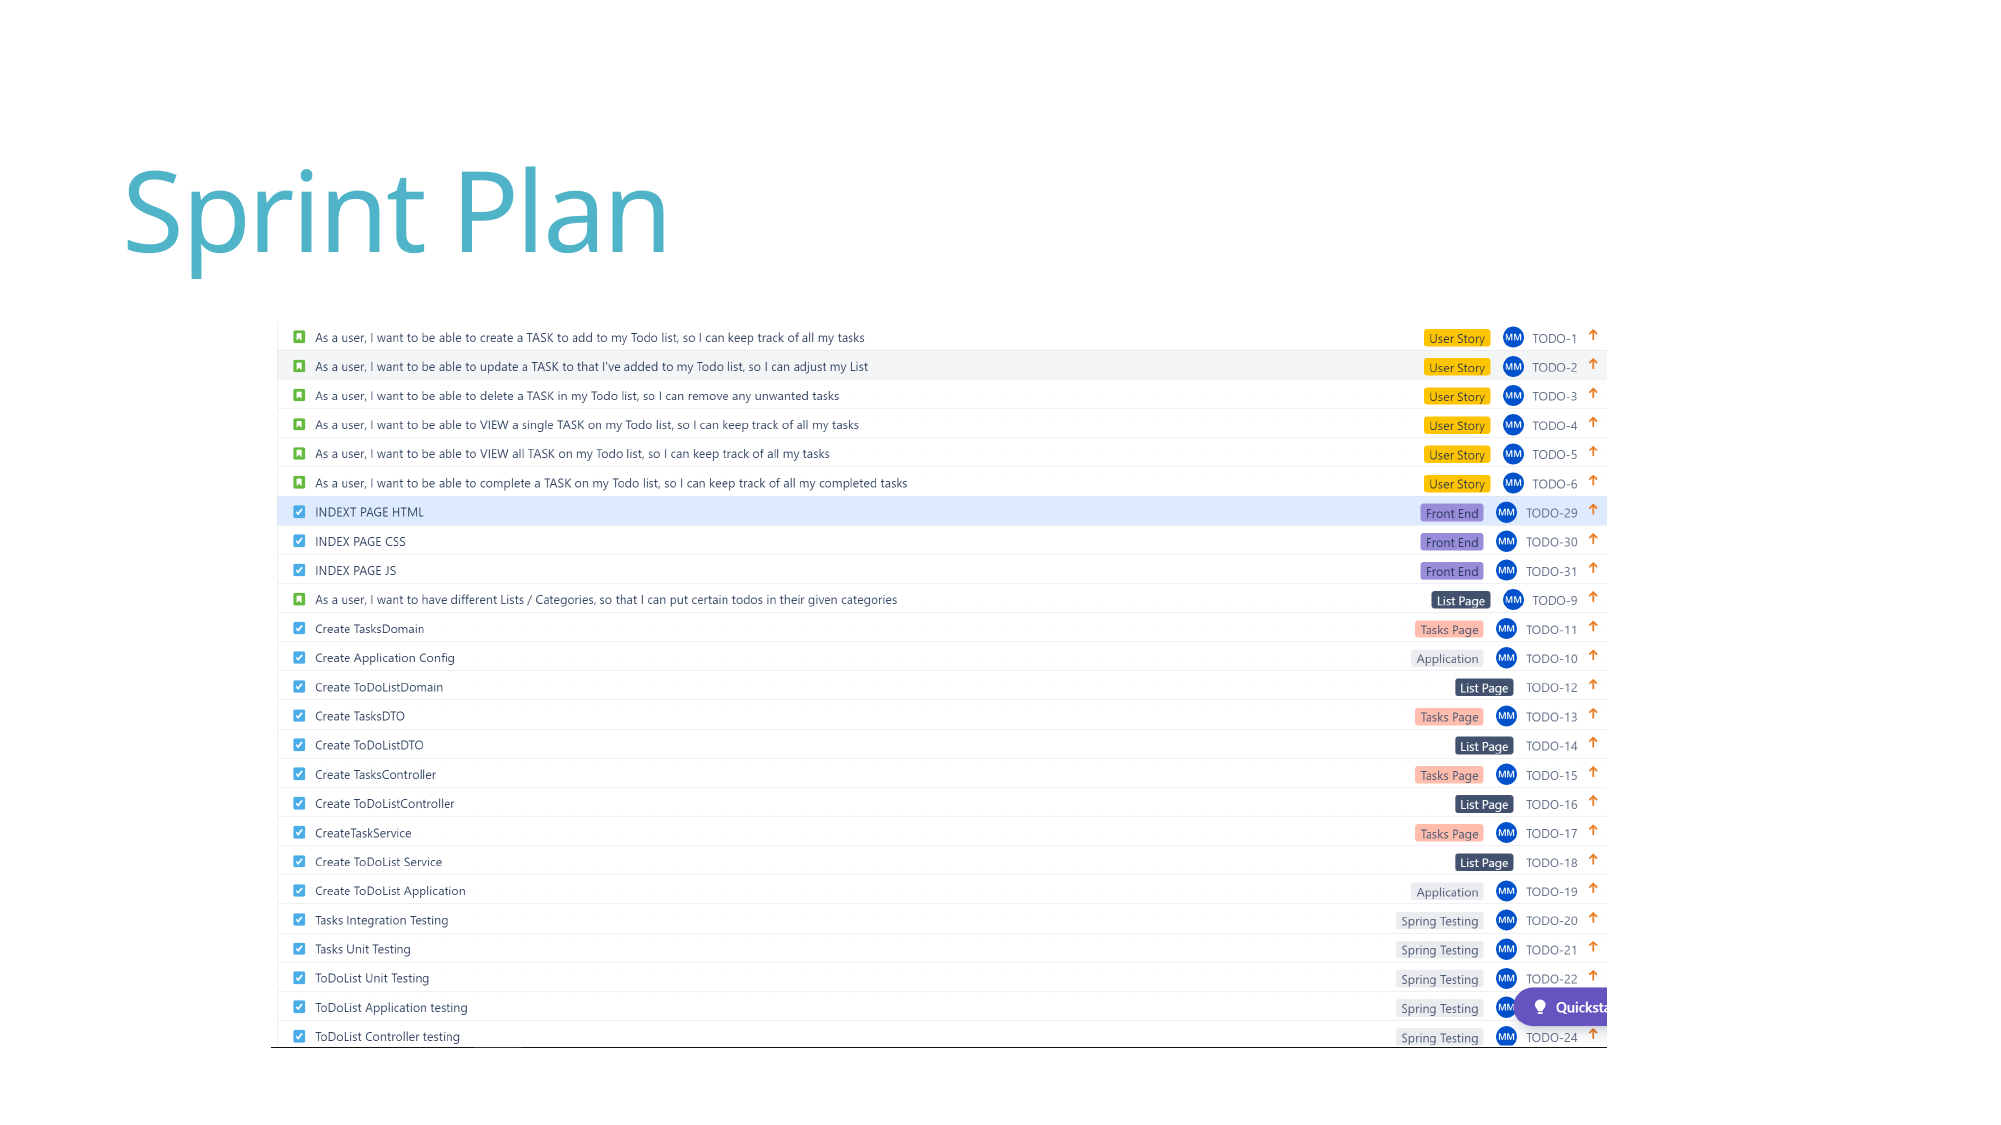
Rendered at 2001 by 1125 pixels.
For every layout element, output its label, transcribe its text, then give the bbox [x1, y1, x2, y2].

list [270, 319, 1607, 1049]
title Sprint Plan [107, 81, 1875, 354]
